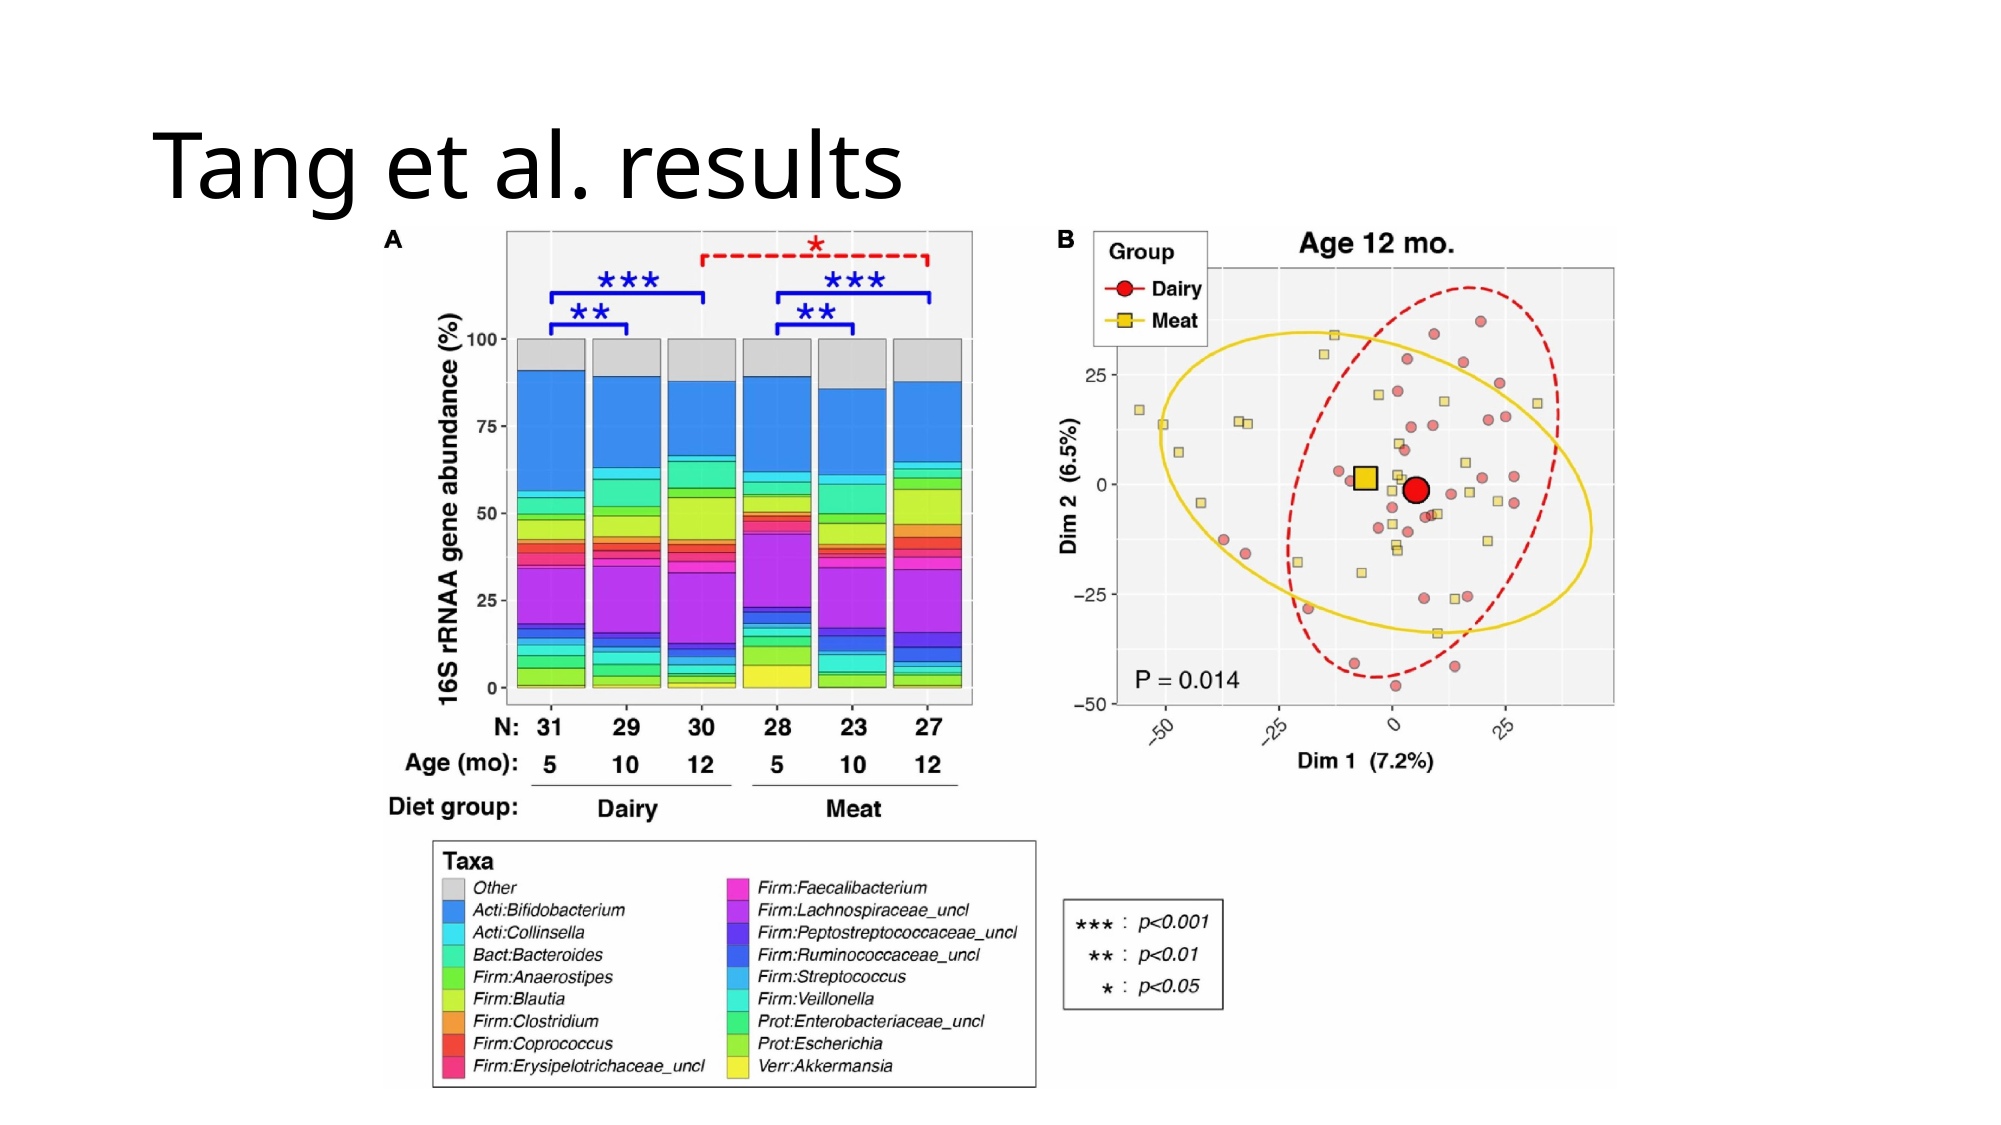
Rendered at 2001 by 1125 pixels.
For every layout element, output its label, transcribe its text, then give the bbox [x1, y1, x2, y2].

title Tang et al. results [137, 59, 1863, 278]
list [383, 226, 1617, 1089]
